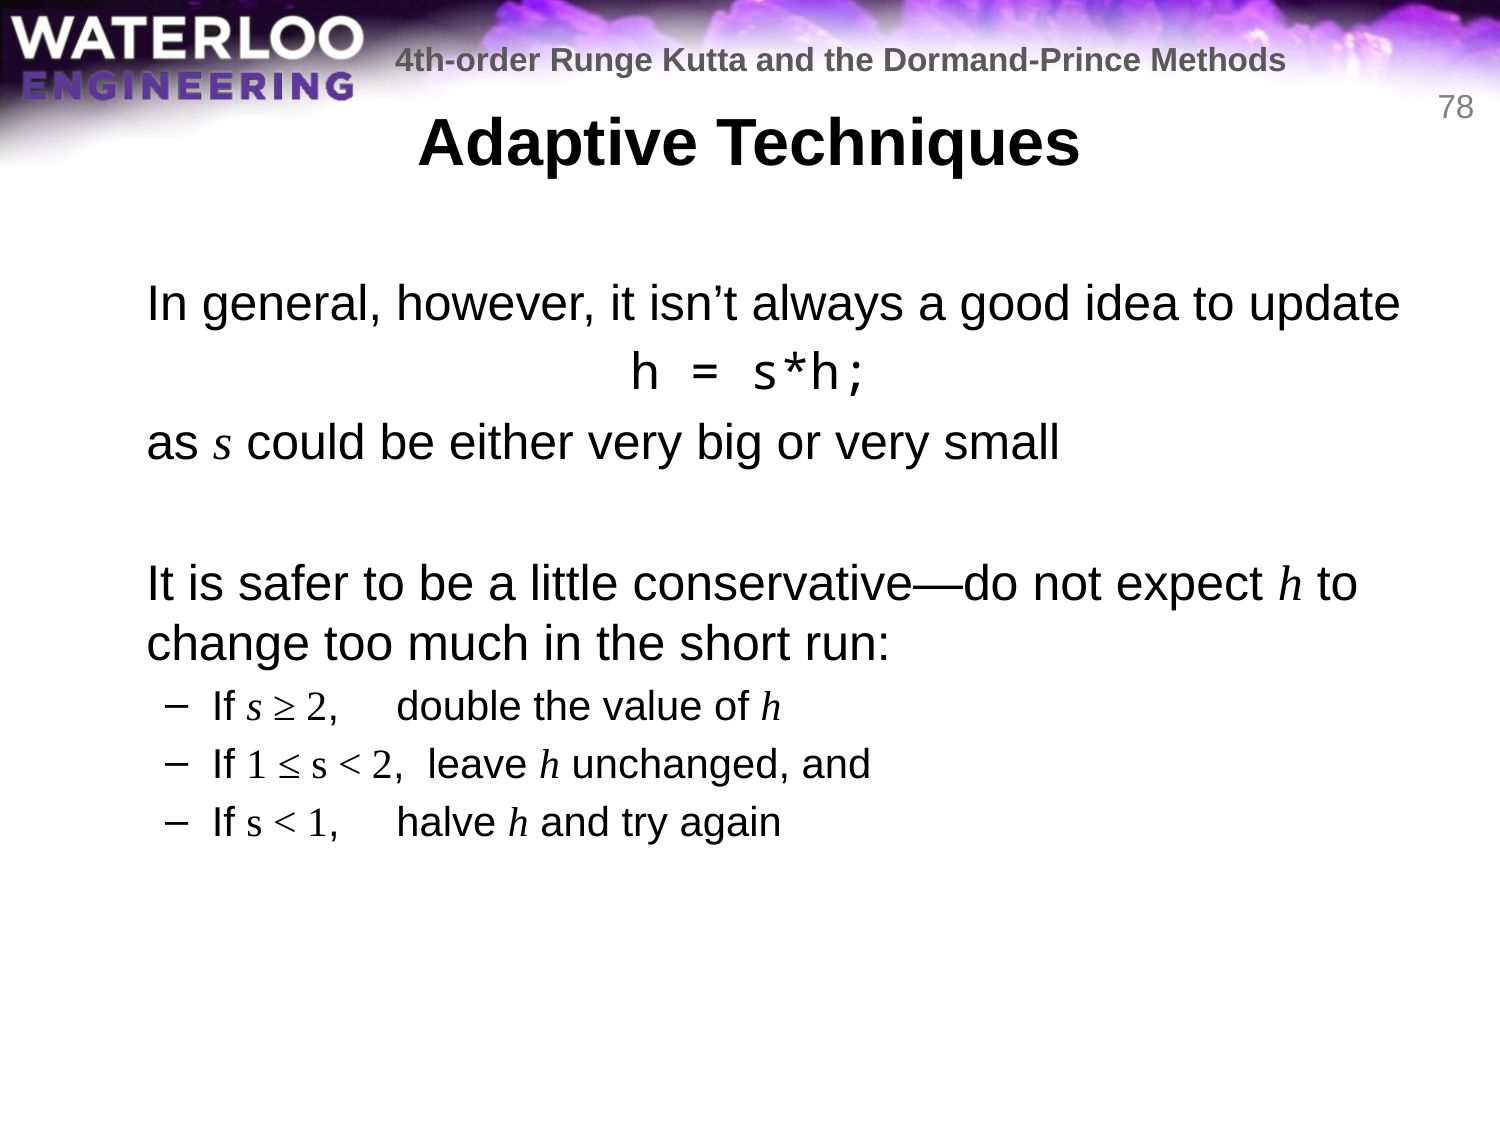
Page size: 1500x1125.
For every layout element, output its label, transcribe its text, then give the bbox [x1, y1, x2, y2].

list In general, however, it isn’t always a good idea to update h = s*h; as s could be either very big or very small It is safer to be a little conservative—do not expect h to change too much in the short run: If s ≥ 2, double the value of h If 1 ≤ s < 2, leave h unchanged, and If s < 1, halve h and try again [74, 262, 1426, 1020]
slide_number 78 [1360, 73, 1490, 134]
footer 4th-order Runge Kutta and the Dormand-Prince Methods [324, 31, 1303, 74]
title Adaptive Techniques [74, 44, 1426, 233]
picture [0, 0, 1500, 1125]
